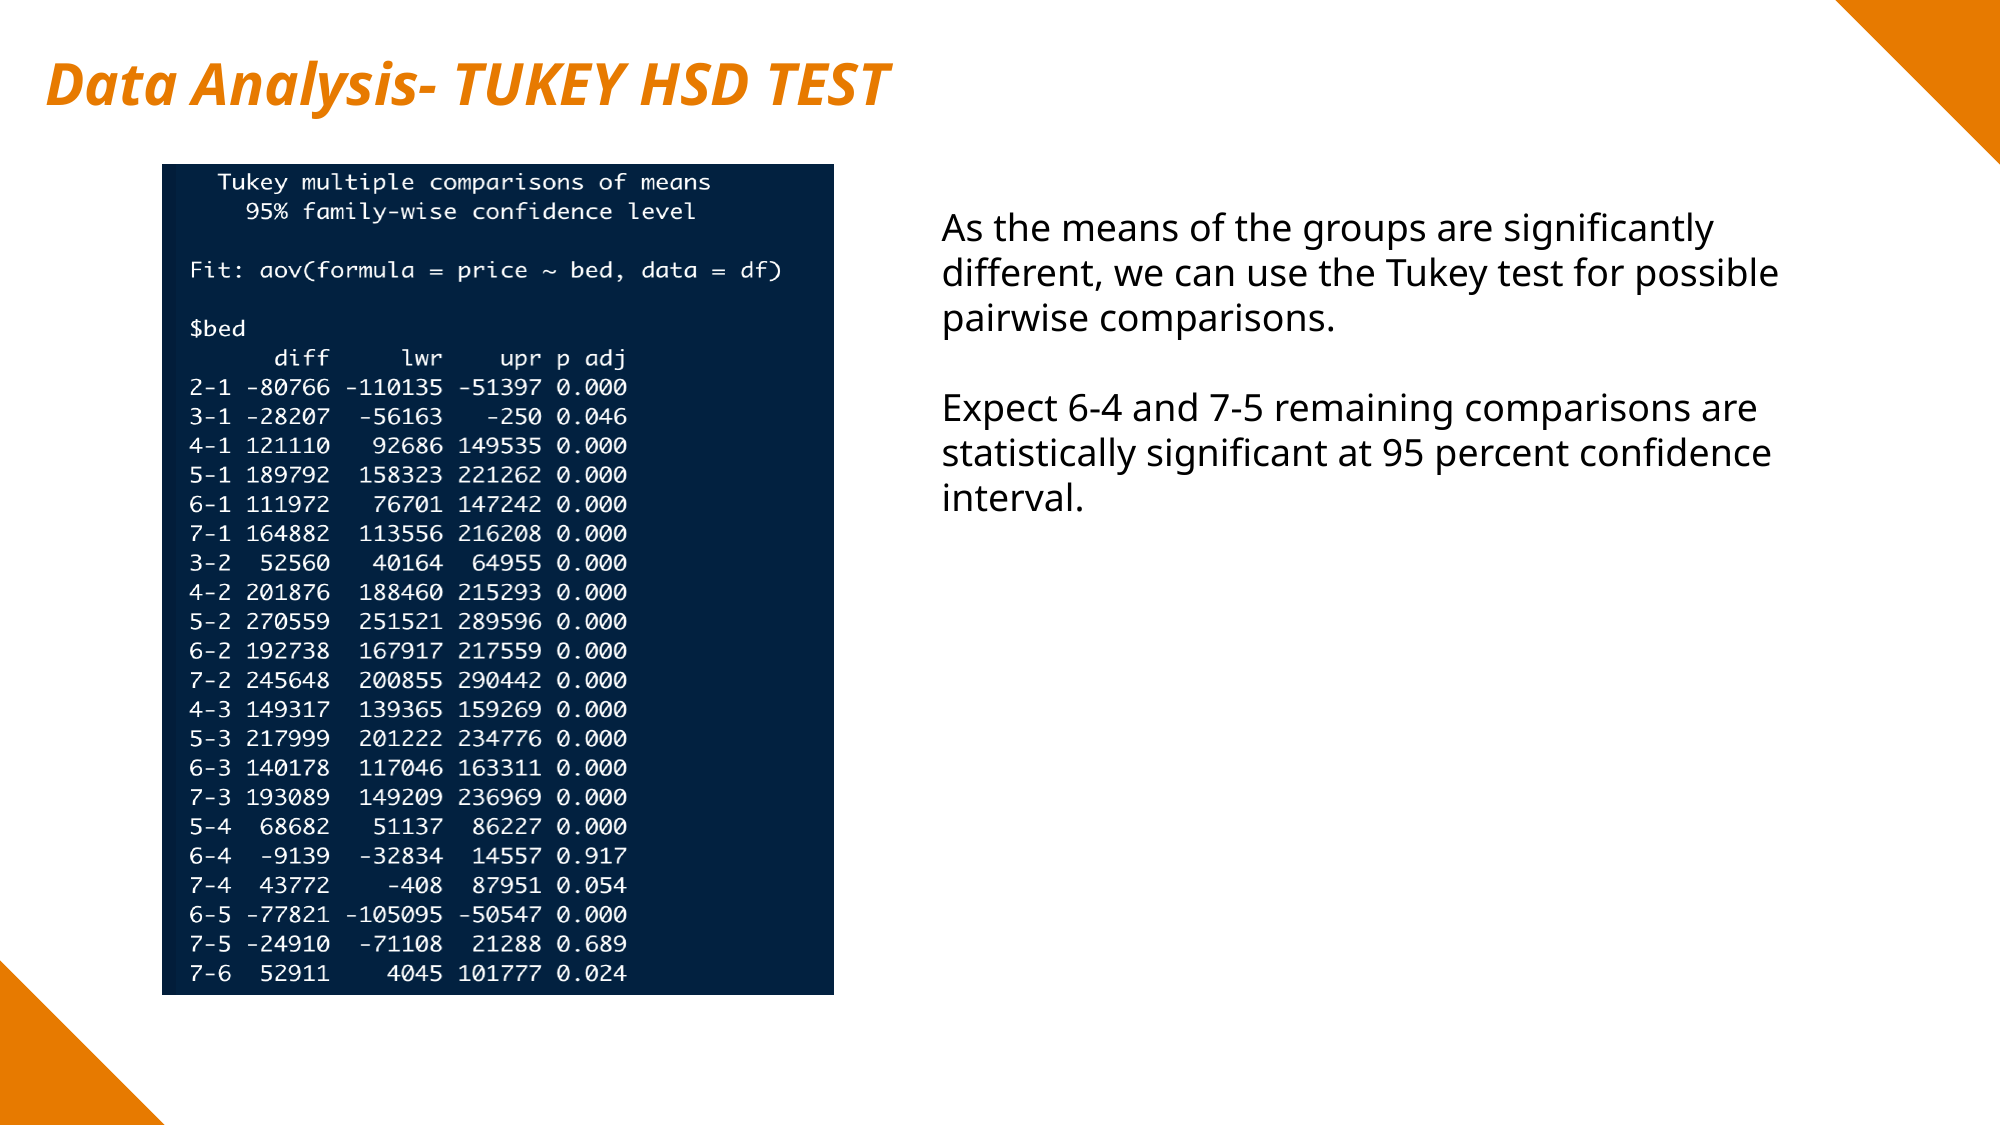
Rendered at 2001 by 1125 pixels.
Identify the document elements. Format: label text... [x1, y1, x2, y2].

text_box Data Analysis- TUKEY HSD TEST [30, 39, 1058, 125]
picture [162, 164, 834, 995]
text_box [1833, 0, 2000, 167]
text_box [0, 958, 167, 1125]
text_box As the means of the groups are significantly different, we can use the Tukey test for possible pairwise comparisons. Expect 6-4 and 7-5 remaining comparisons are statistically significant at 95 percent confidence interval. [926, 196, 1811, 571]
